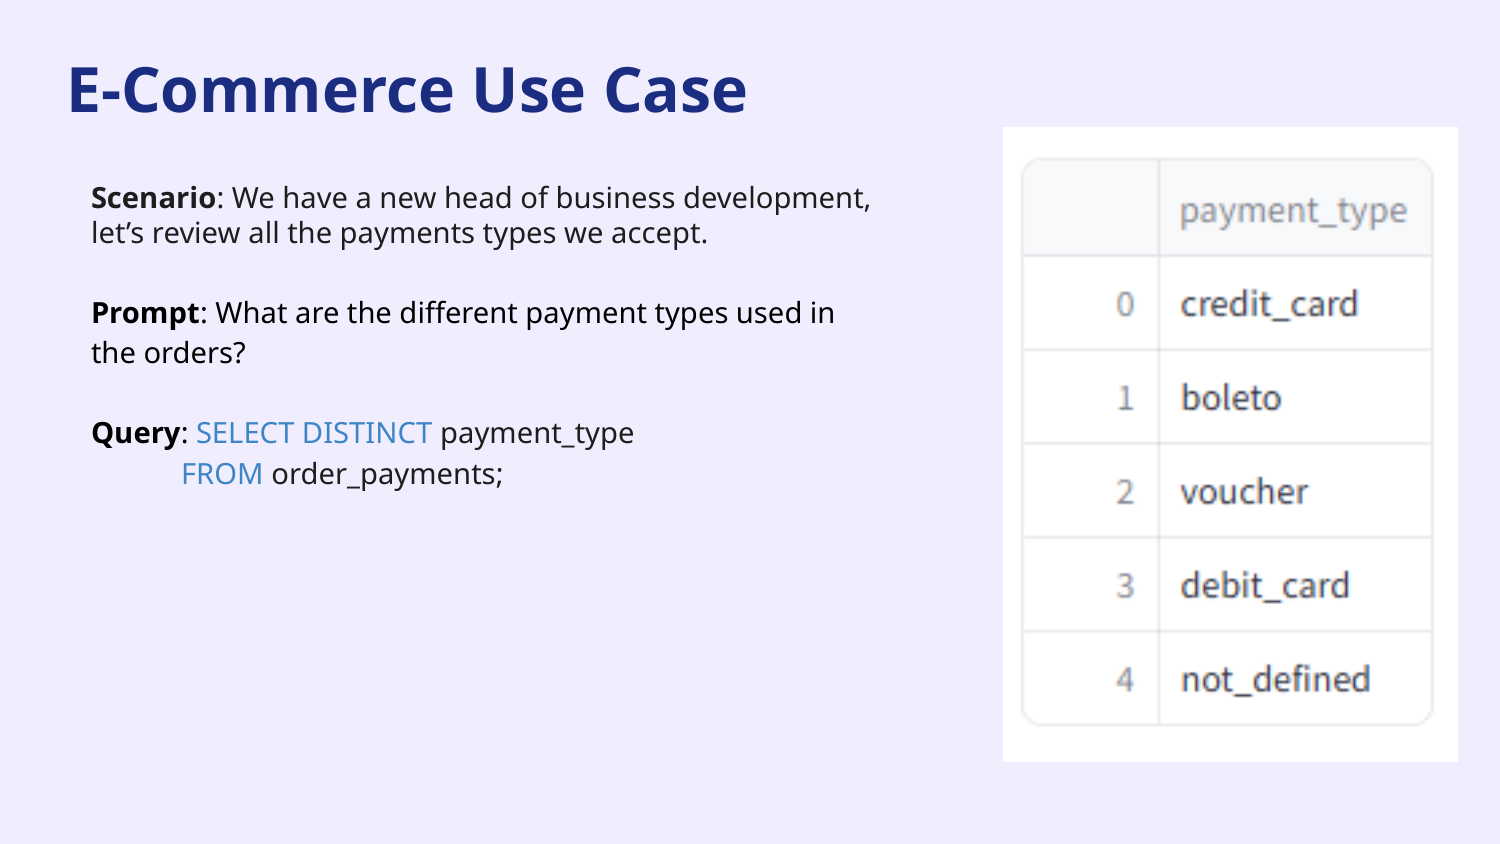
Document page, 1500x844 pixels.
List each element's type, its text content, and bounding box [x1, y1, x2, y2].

title E-Commerce Use Case [51, 35, 1449, 130]
list Scenario: We have a new head of business development, let’s review all the payments types we accept. Prompt: What are the different payment types used in the orders? Query: SELECT DISTINCT payment_type FROM order_payments; [76, 164, 892, 725]
picture [1002, 126, 1459, 762]
